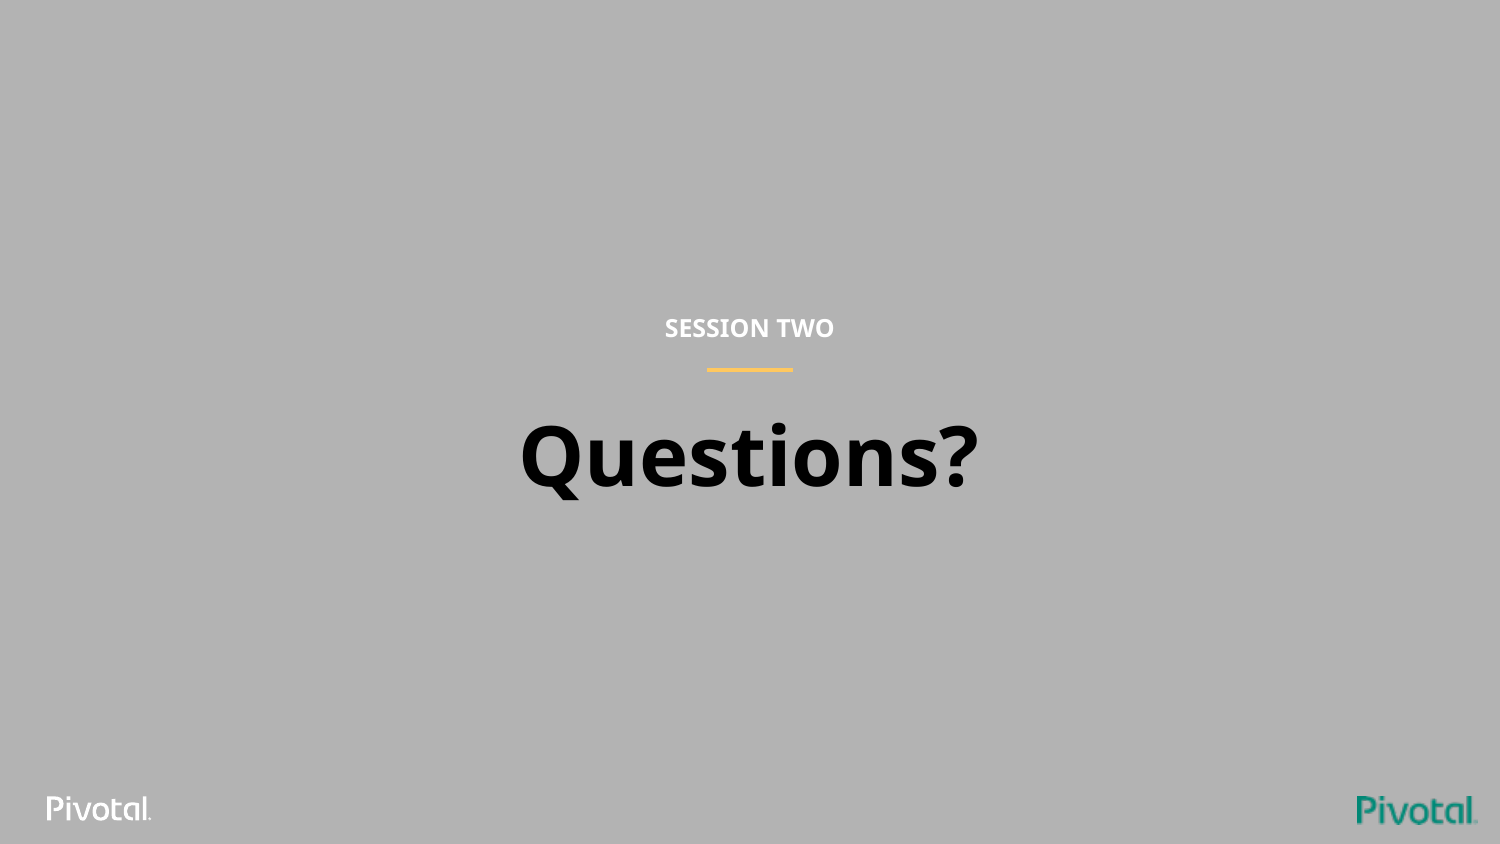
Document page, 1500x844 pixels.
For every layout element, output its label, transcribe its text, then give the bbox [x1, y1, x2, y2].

picture [1357, 796, 1478, 825]
list SESSION TWO [285, 294, 1215, 358]
title Questions? [109, 387, 1390, 668]
